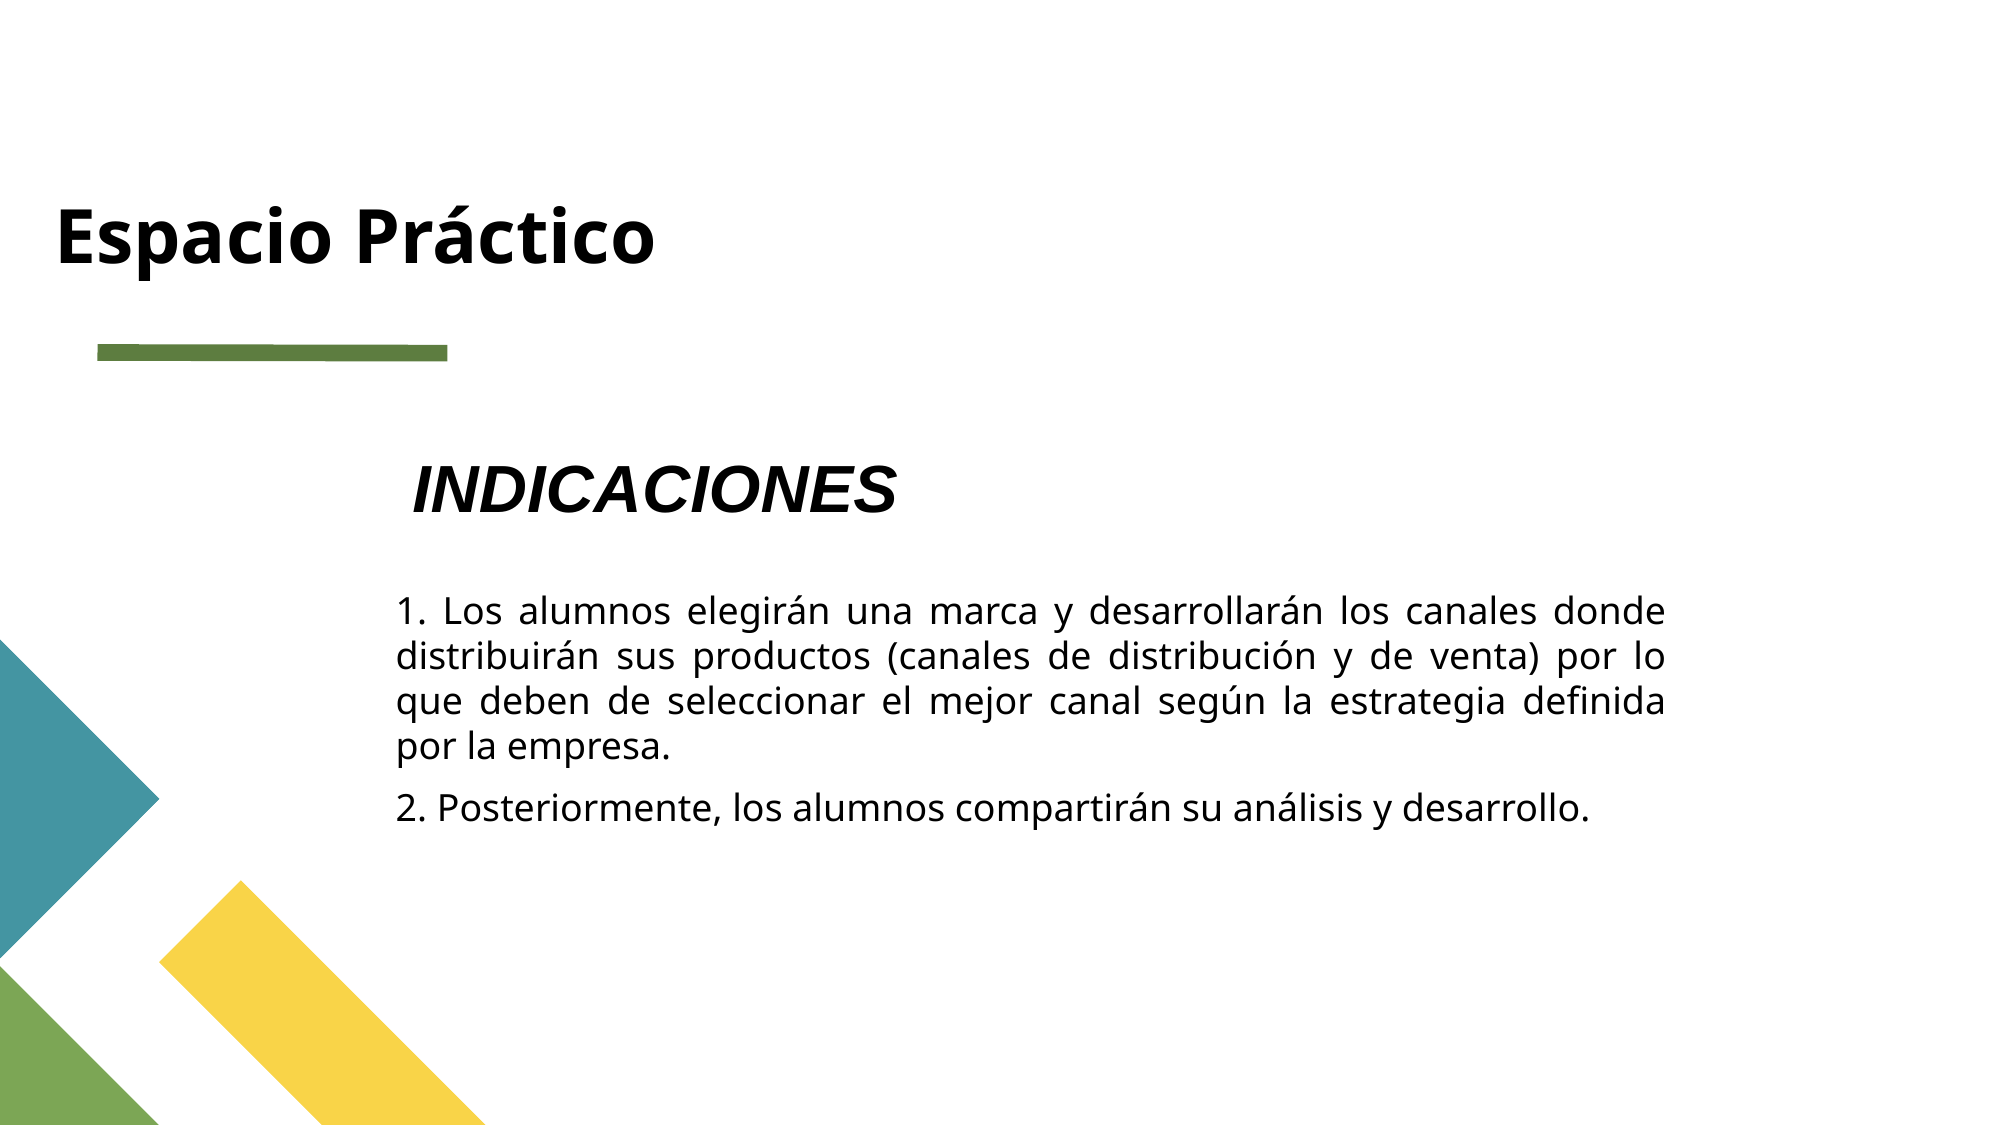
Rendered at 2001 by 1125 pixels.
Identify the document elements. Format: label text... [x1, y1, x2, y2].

text_box INDICACIONES 1. Los alumnos elegirán una marca y desarrollarán los canales donde distribuirán sus productos (canales de distribución y de venta) por lo que deben de seleccionar el mejor canal según la estrategia definida por la empresa. 2. Posteriormente, los alumnos compartirán su análisis y desarrollo. [380, 438, 1683, 837]
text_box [0, 639, 486, 1125]
text_box Espacio Práctico [0, 181, 1018, 262]
